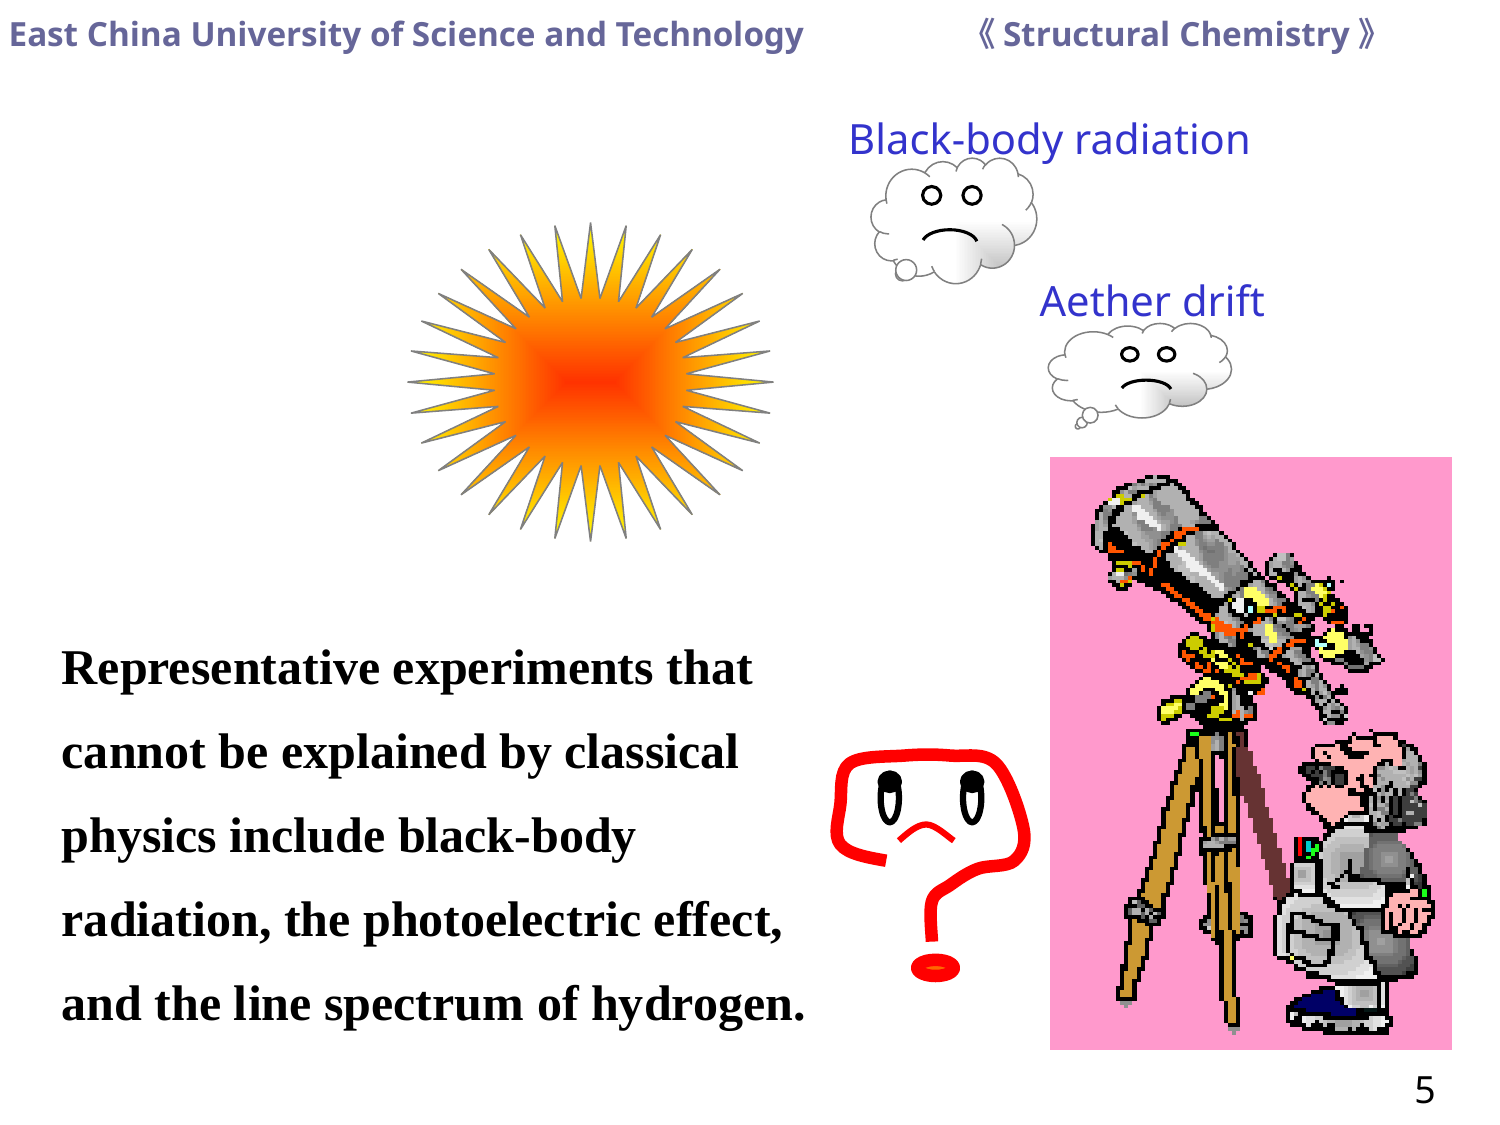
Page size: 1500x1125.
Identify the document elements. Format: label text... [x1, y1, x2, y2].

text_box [1049, 455, 1454, 1051]
text_box Aether drift [1024, 267, 1280, 333]
text_box Black-body radiation [833, 105, 1266, 171]
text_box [1048, 322, 1232, 418]
text_box [407, 222, 774, 542]
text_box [832, 751, 1027, 977]
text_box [870, 157, 1037, 284]
text_box Representative experiments that cannot be explained by classical physics include black-body radiation, the photoelectric effect, and the line spectrum of hydrogen. [47, 602, 827, 1038]
